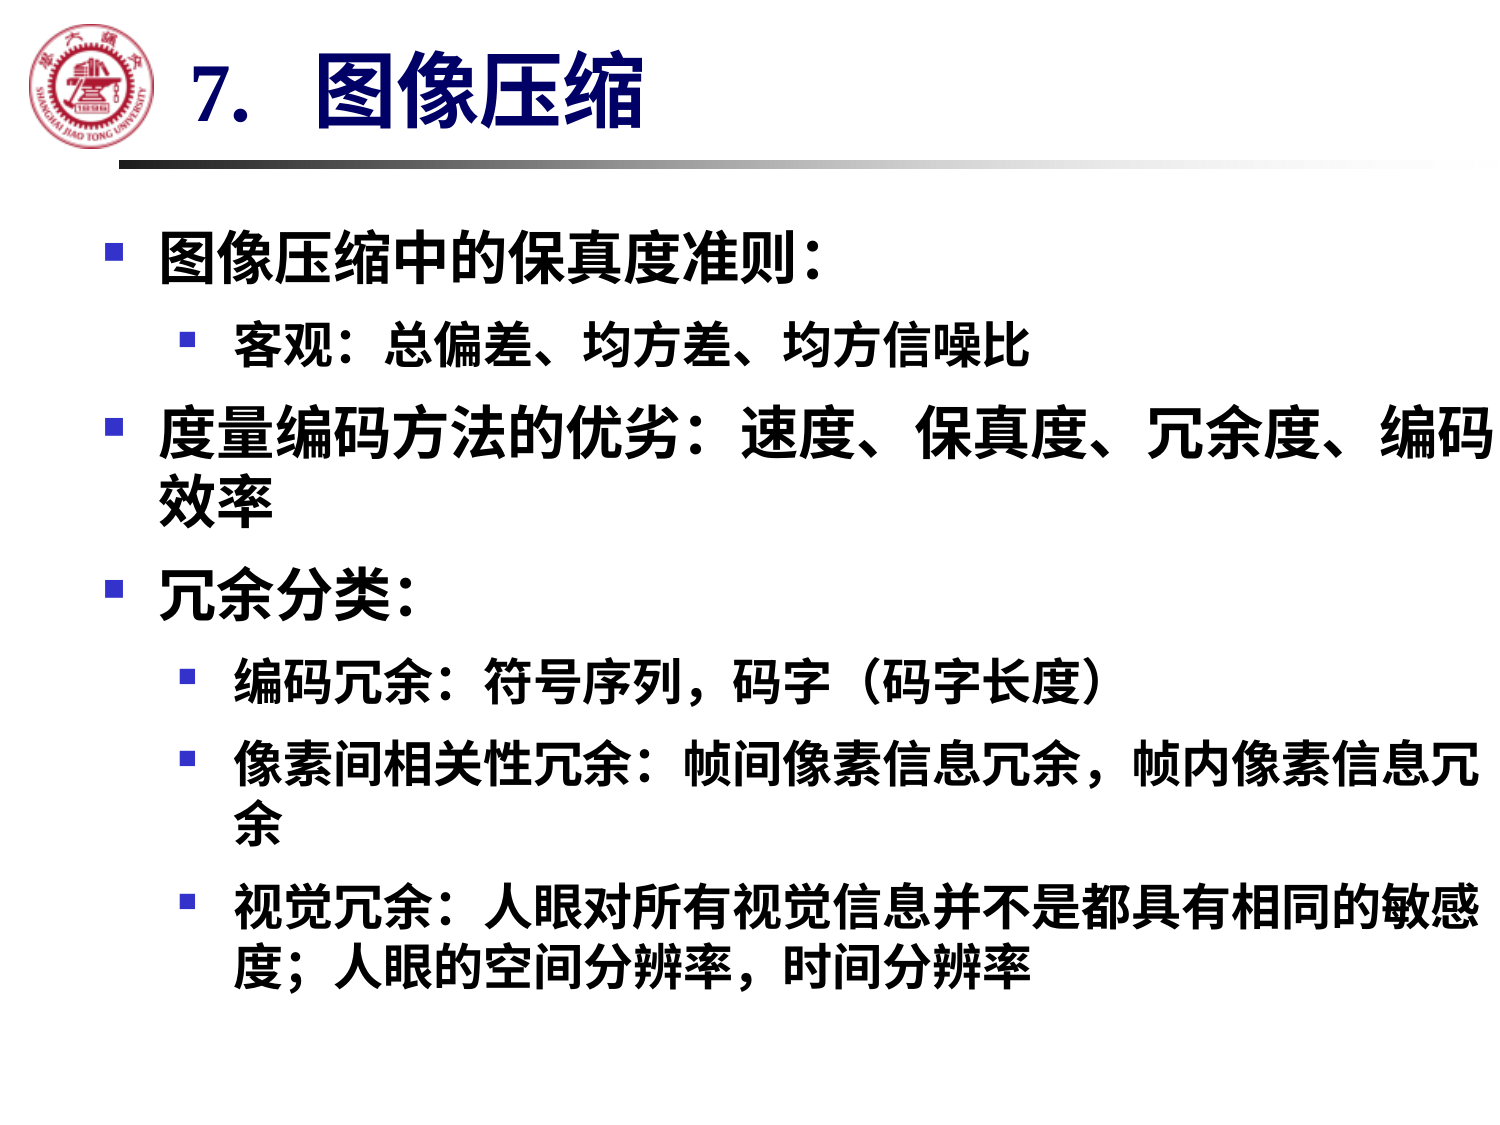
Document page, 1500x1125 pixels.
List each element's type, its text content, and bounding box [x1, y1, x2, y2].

text_box 图像压缩中的保真度准则： 客观：总偏差、均方差、均方信噪比 度量编码方法的优劣：速度、保真度、冗余度、编码效率 冗余分类： 编码冗余：符号序列，码字（码字长度） 像素间相关性冗余：帧间像素信息冗余，帧内像素信息冗余 视觉冗余：人眼对所有视觉信息并不是都具有相同的敏感度；人 眼的空间分辨率，时间分辨率 [100, 193, 1500, 996]
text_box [119, 30, 1500, 169]
picture [29, 24, 154, 149]
